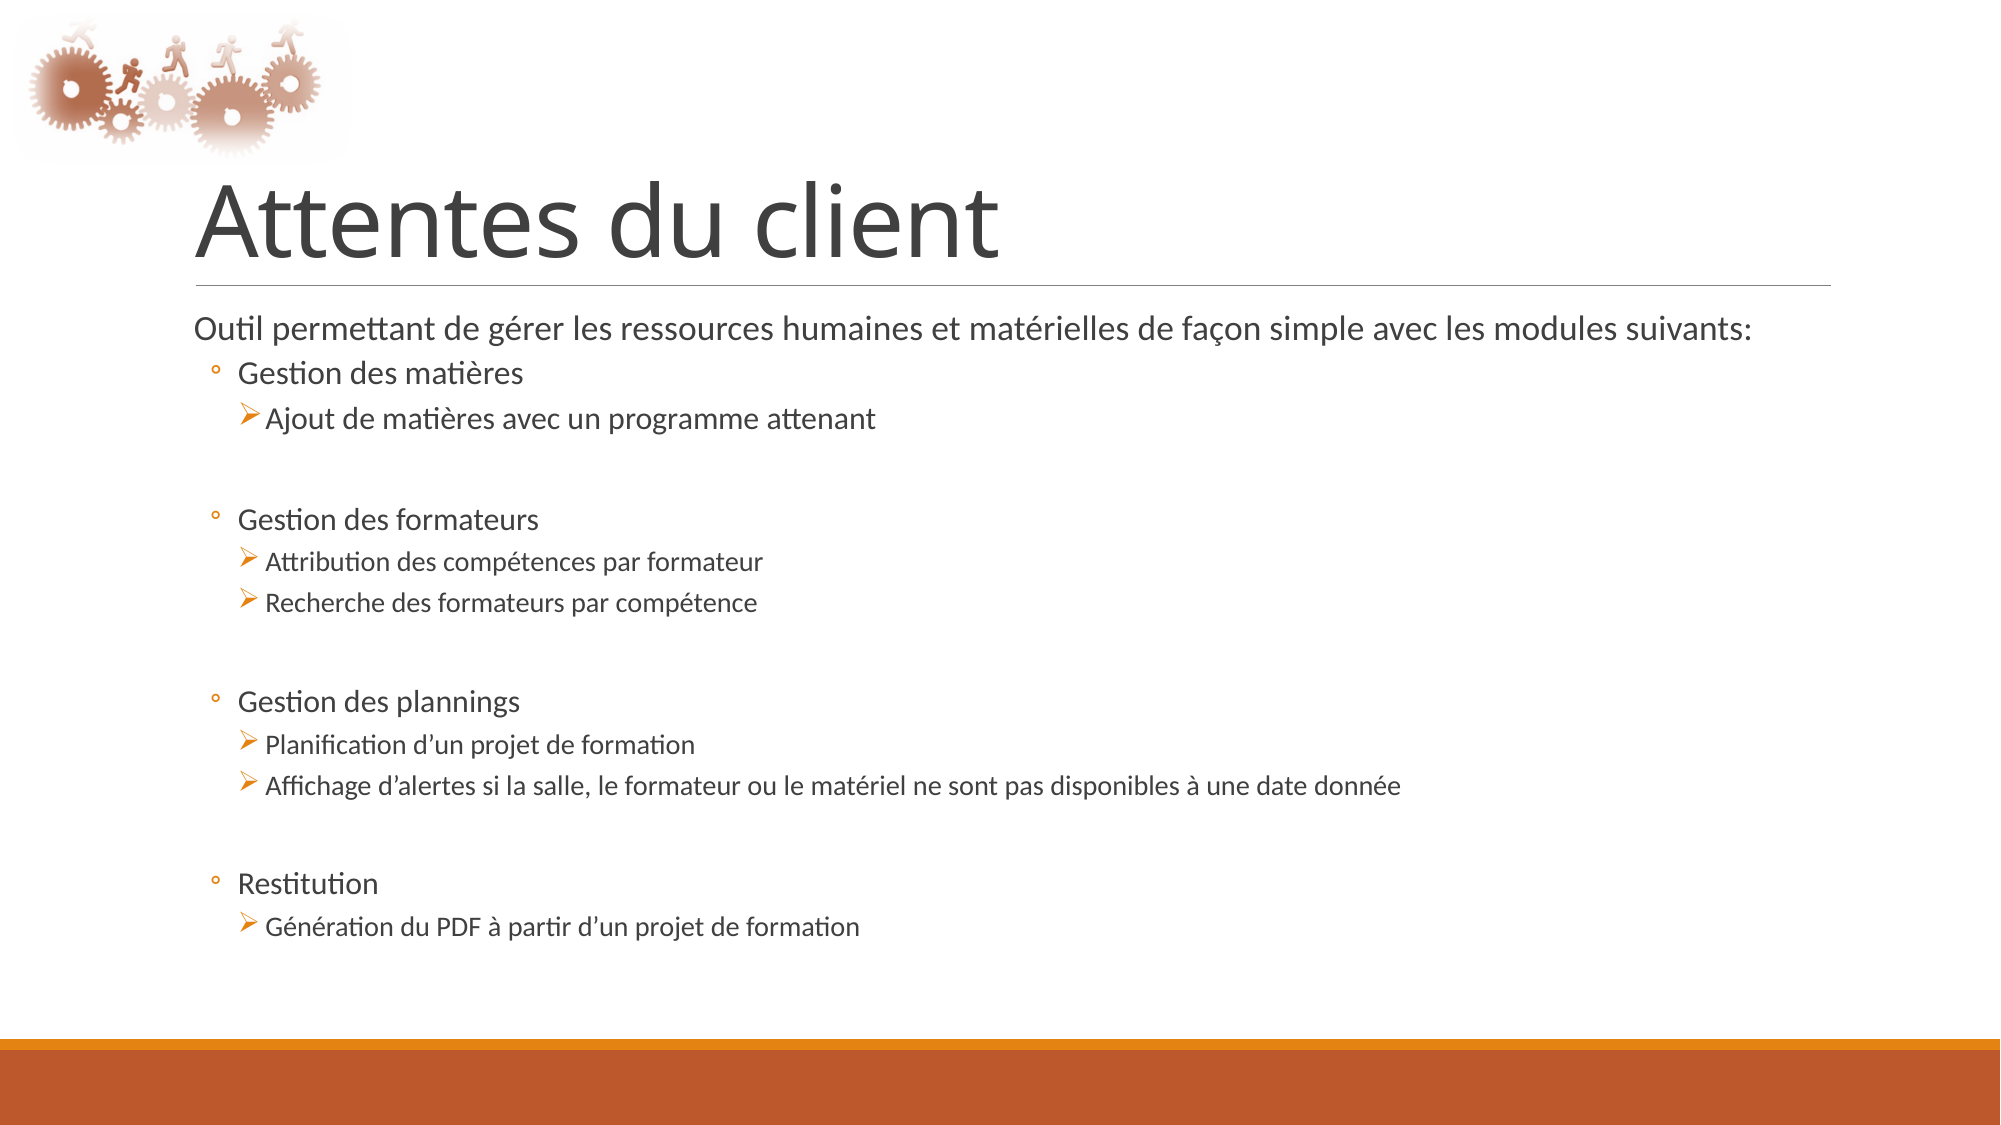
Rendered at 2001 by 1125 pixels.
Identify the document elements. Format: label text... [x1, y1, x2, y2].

title Attentes du client [180, 47, 1830, 285]
list Outil permettant de gérer les ressources humaines et matérielles de façon simple avec les modules suivants: Gestion des matières Ajout de matières avec un programme attenant Gestion des formateurs Attribution des compétences par formateur Recherche des formateurs par compétence Gestion des plannings Planification d’un projet de formation Affichage d’alertes si la salle, le formateur ou le matériel ne sont pas disponibles à une date donnée Restitution Génération du PDF à partir d’un projet de formation [180, 302, 1830, 963]
